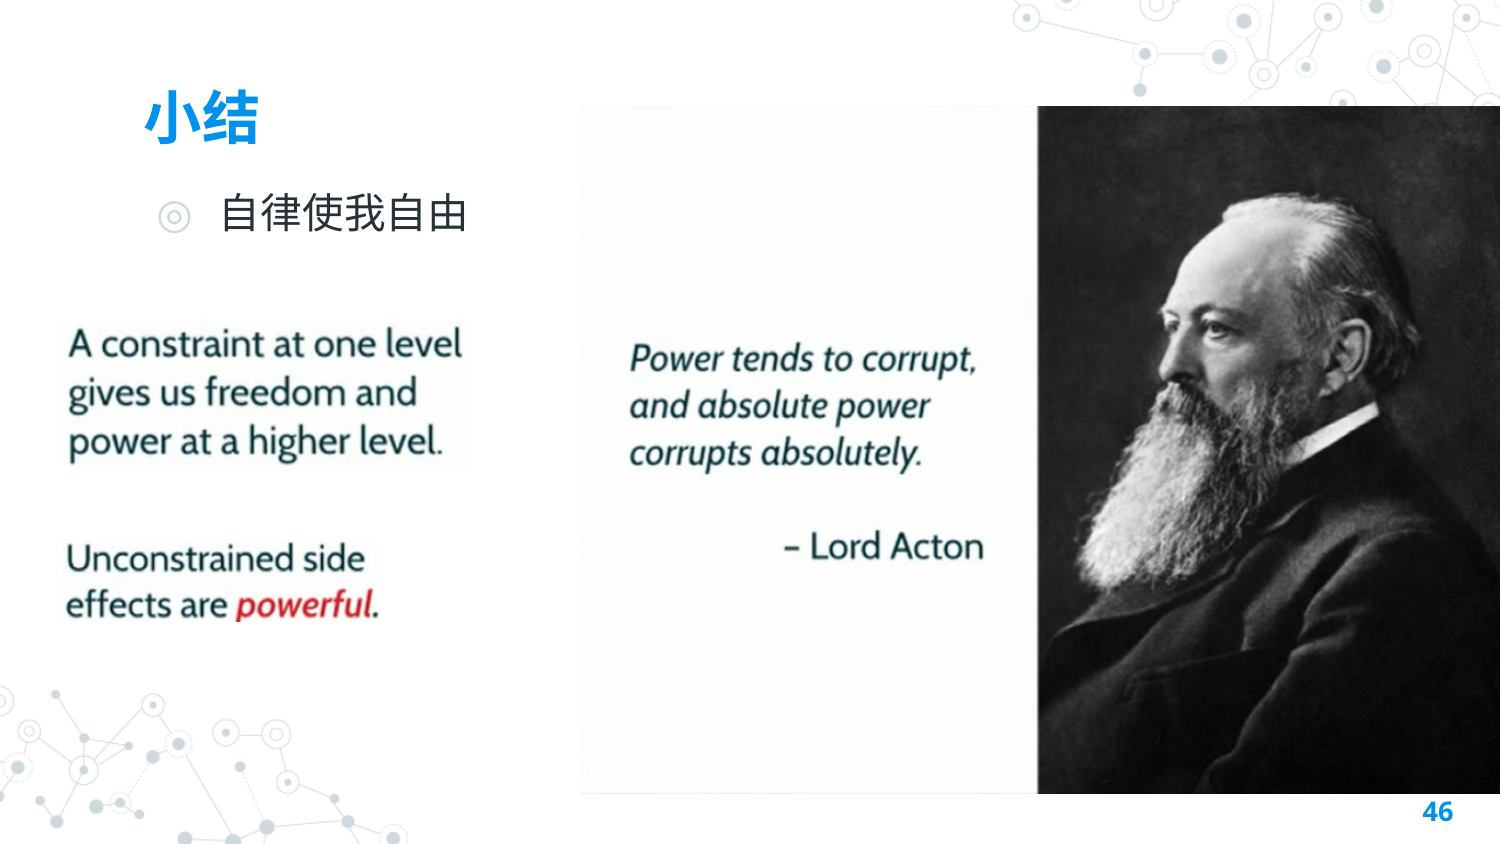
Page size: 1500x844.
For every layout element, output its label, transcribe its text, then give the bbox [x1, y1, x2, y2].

picture [0, 0, 1500, 844]
slide_number 46 [1378, 801, 1469, 844]
list 自律使我自由 [128, 172, 574, 759]
title 小结 [128, 50, 1372, 166]
